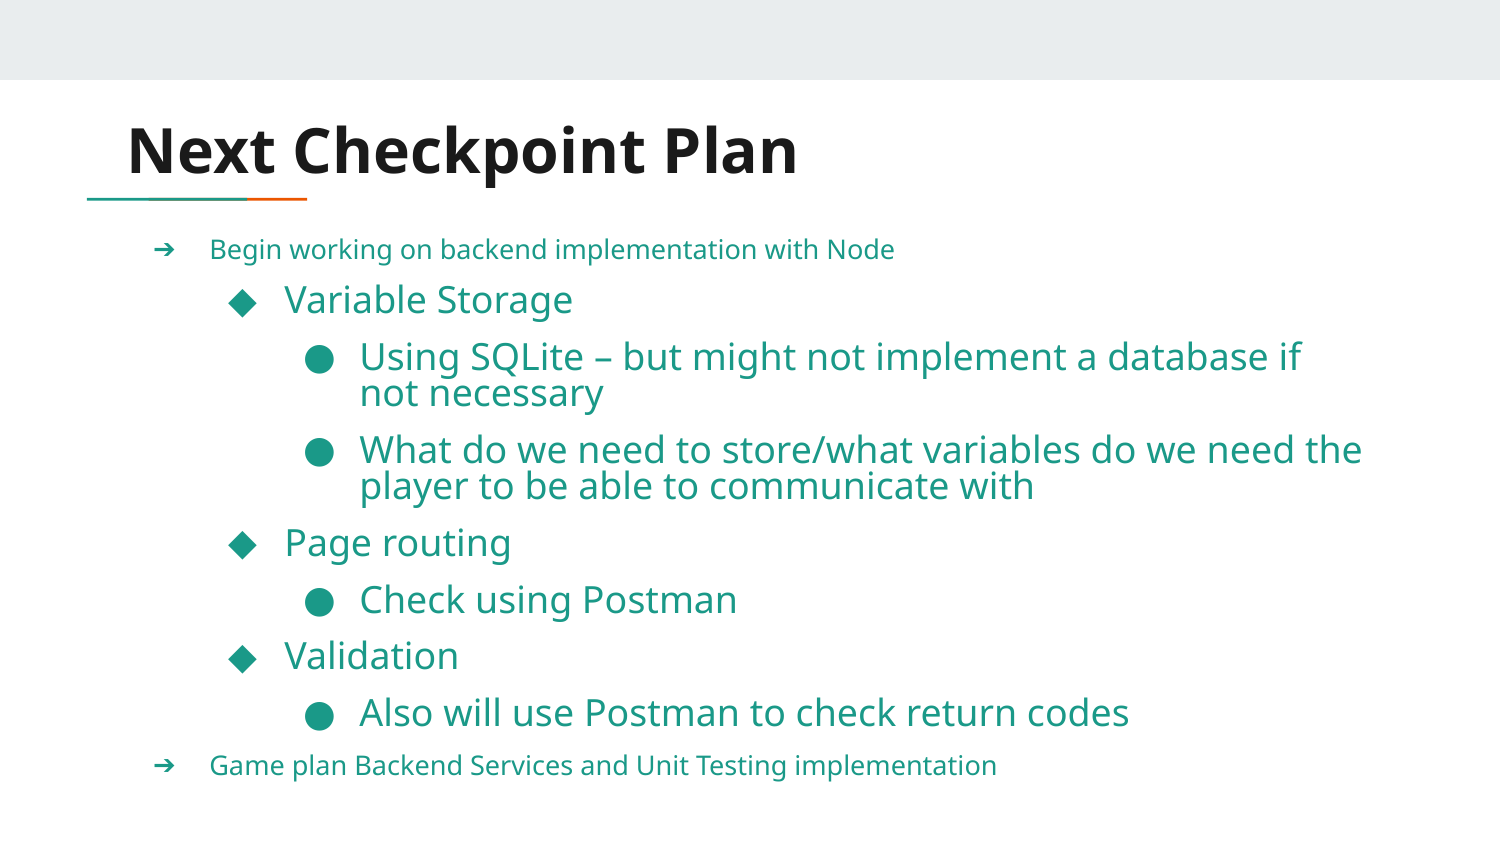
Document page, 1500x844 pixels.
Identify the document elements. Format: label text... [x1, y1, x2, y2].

title Next Checkpoint Plan [111, 95, 1373, 184]
list Begin working on backend implementation with Node Variable Storage Using SQLite – but might not implement a database if not necessary What do we need to store/what variables do we need the player to be able to communicate with Page routing Check using Postman Validation Also will use Postman to check return codes Game plan Backend Services and Unit Testing implementation [119, 223, 1381, 595]
